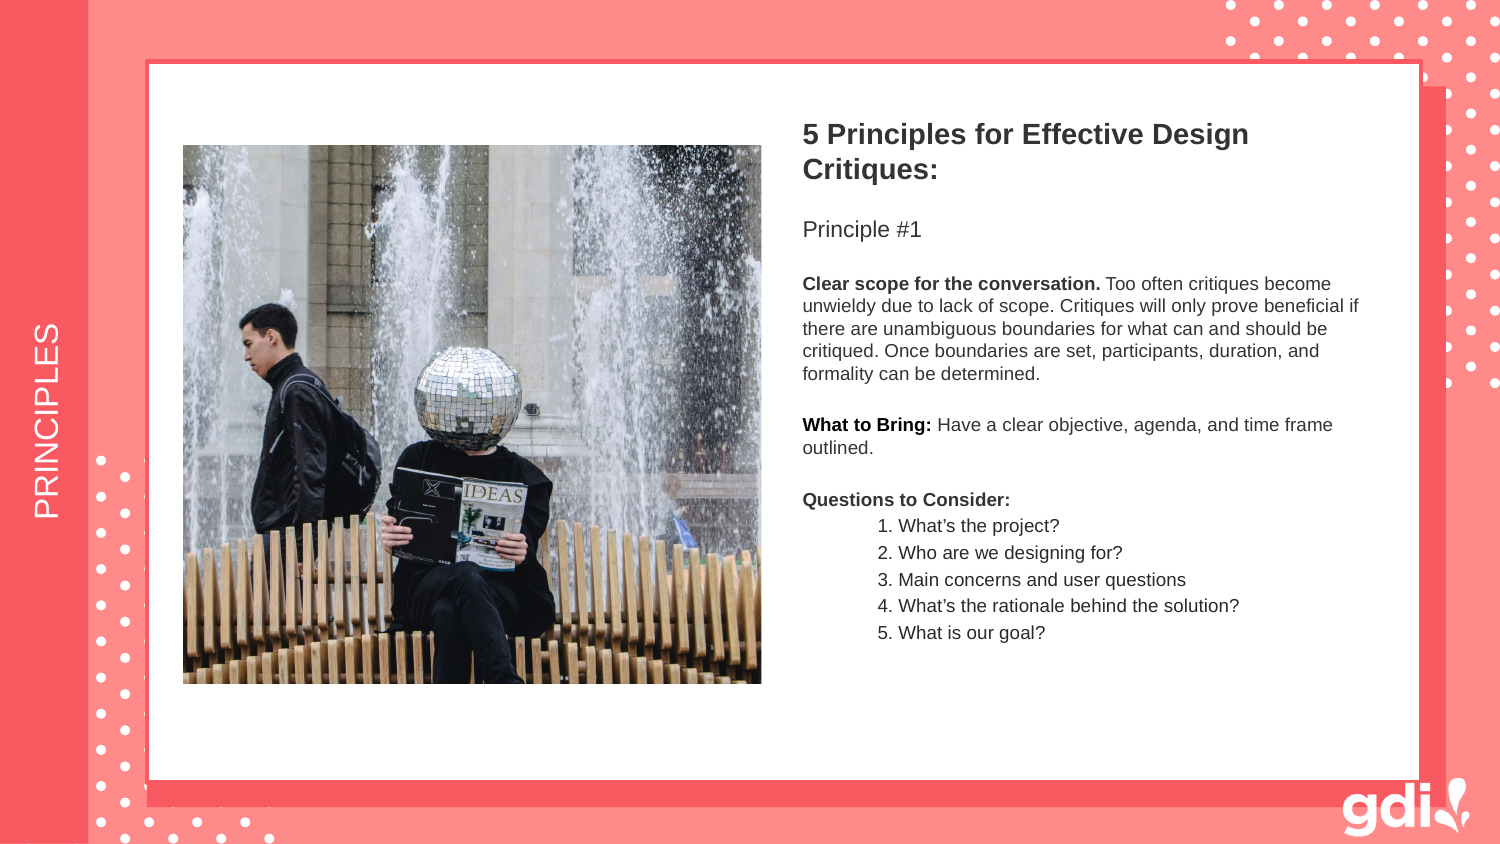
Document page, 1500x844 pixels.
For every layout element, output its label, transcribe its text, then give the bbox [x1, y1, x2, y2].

picture [182, 145, 762, 684]
picture [1342, 777, 1471, 838]
subtitle 5 Principles for Effective Design Critiques: Principle #1 Clear scope for the conversation. Too often critiques become unwieldy due to lack of scope. Critiques will only prove beneficial if there are unambiguous boundaries for what can and should be critiqued. Once boundaries are set, participants, duration, and formality can be determined. What to Bring: Have a clear objective, agenda, and time frame outlined. Questions to Consider: 1. What’s the project? 2. Who are we designing for? 3. Main concerns and user questions 4. What’s the rationale behind the solution? 5. What is our goal? [787, 100, 1381, 744]
title PRINCIPLES [17, 41, 72, 803]
